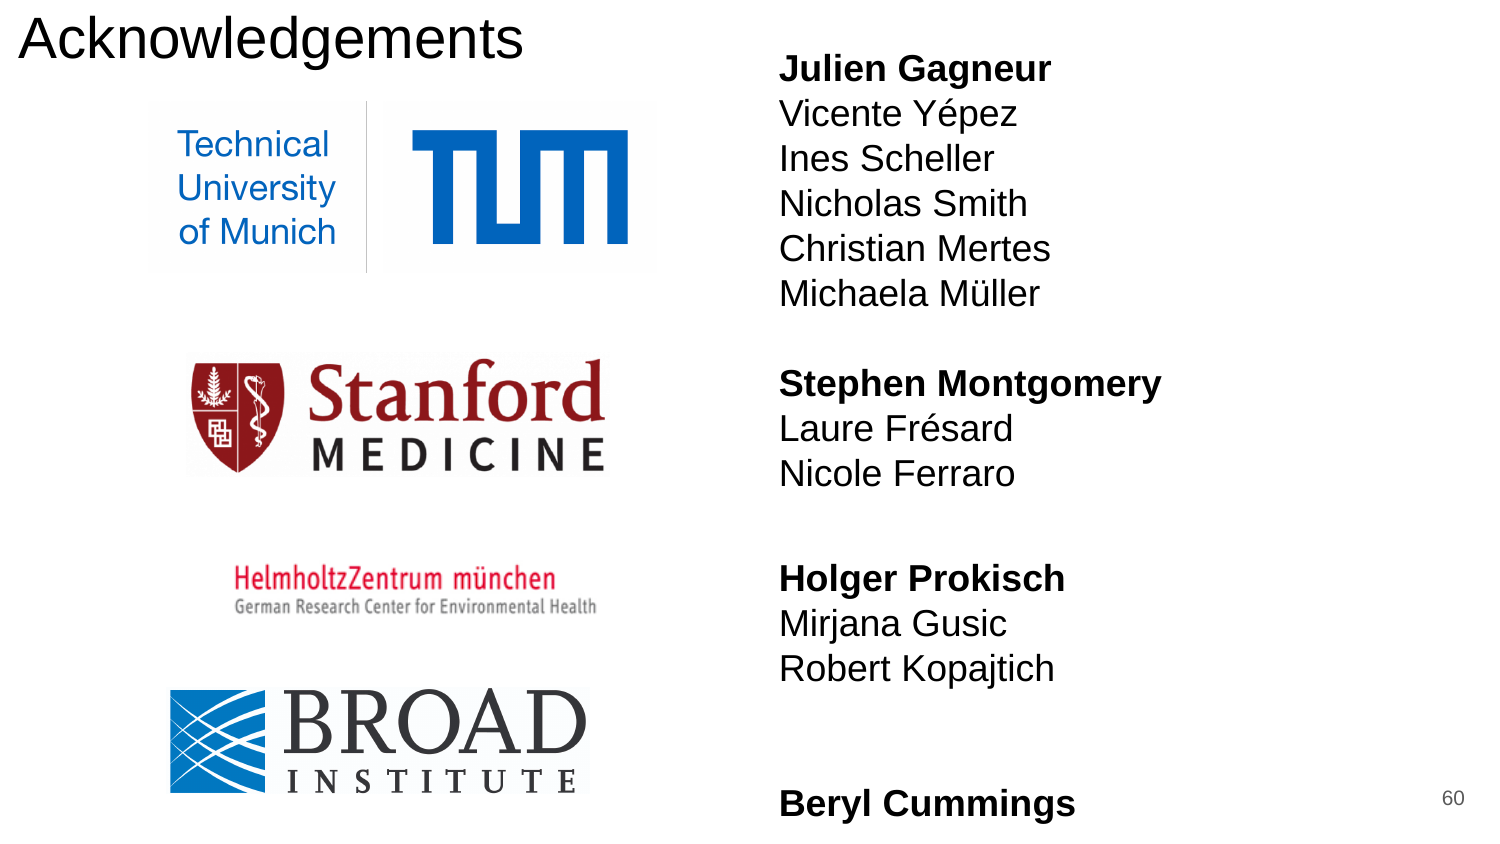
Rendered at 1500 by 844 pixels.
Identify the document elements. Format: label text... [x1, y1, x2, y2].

title Acknowledgements [18, 0, 1500, 107]
text_box Julien Gagneur Vicente Yépez Ines Scheller Nicholas Smith Christian Mertes Michaela Müller Stephen Montgomery Laure Frésard Nicole Ferraro Holger Prokisch Mirjana Gusic Robert Kopajtich Beryl Cummings [763, 29, 1500, 807]
picture [166, 687, 590, 794]
picture [231, 560, 599, 619]
picture [186, 352, 611, 477]
picture [148, 100, 658, 273]
slide_number ‹#› [1389, 764, 1480, 830]
